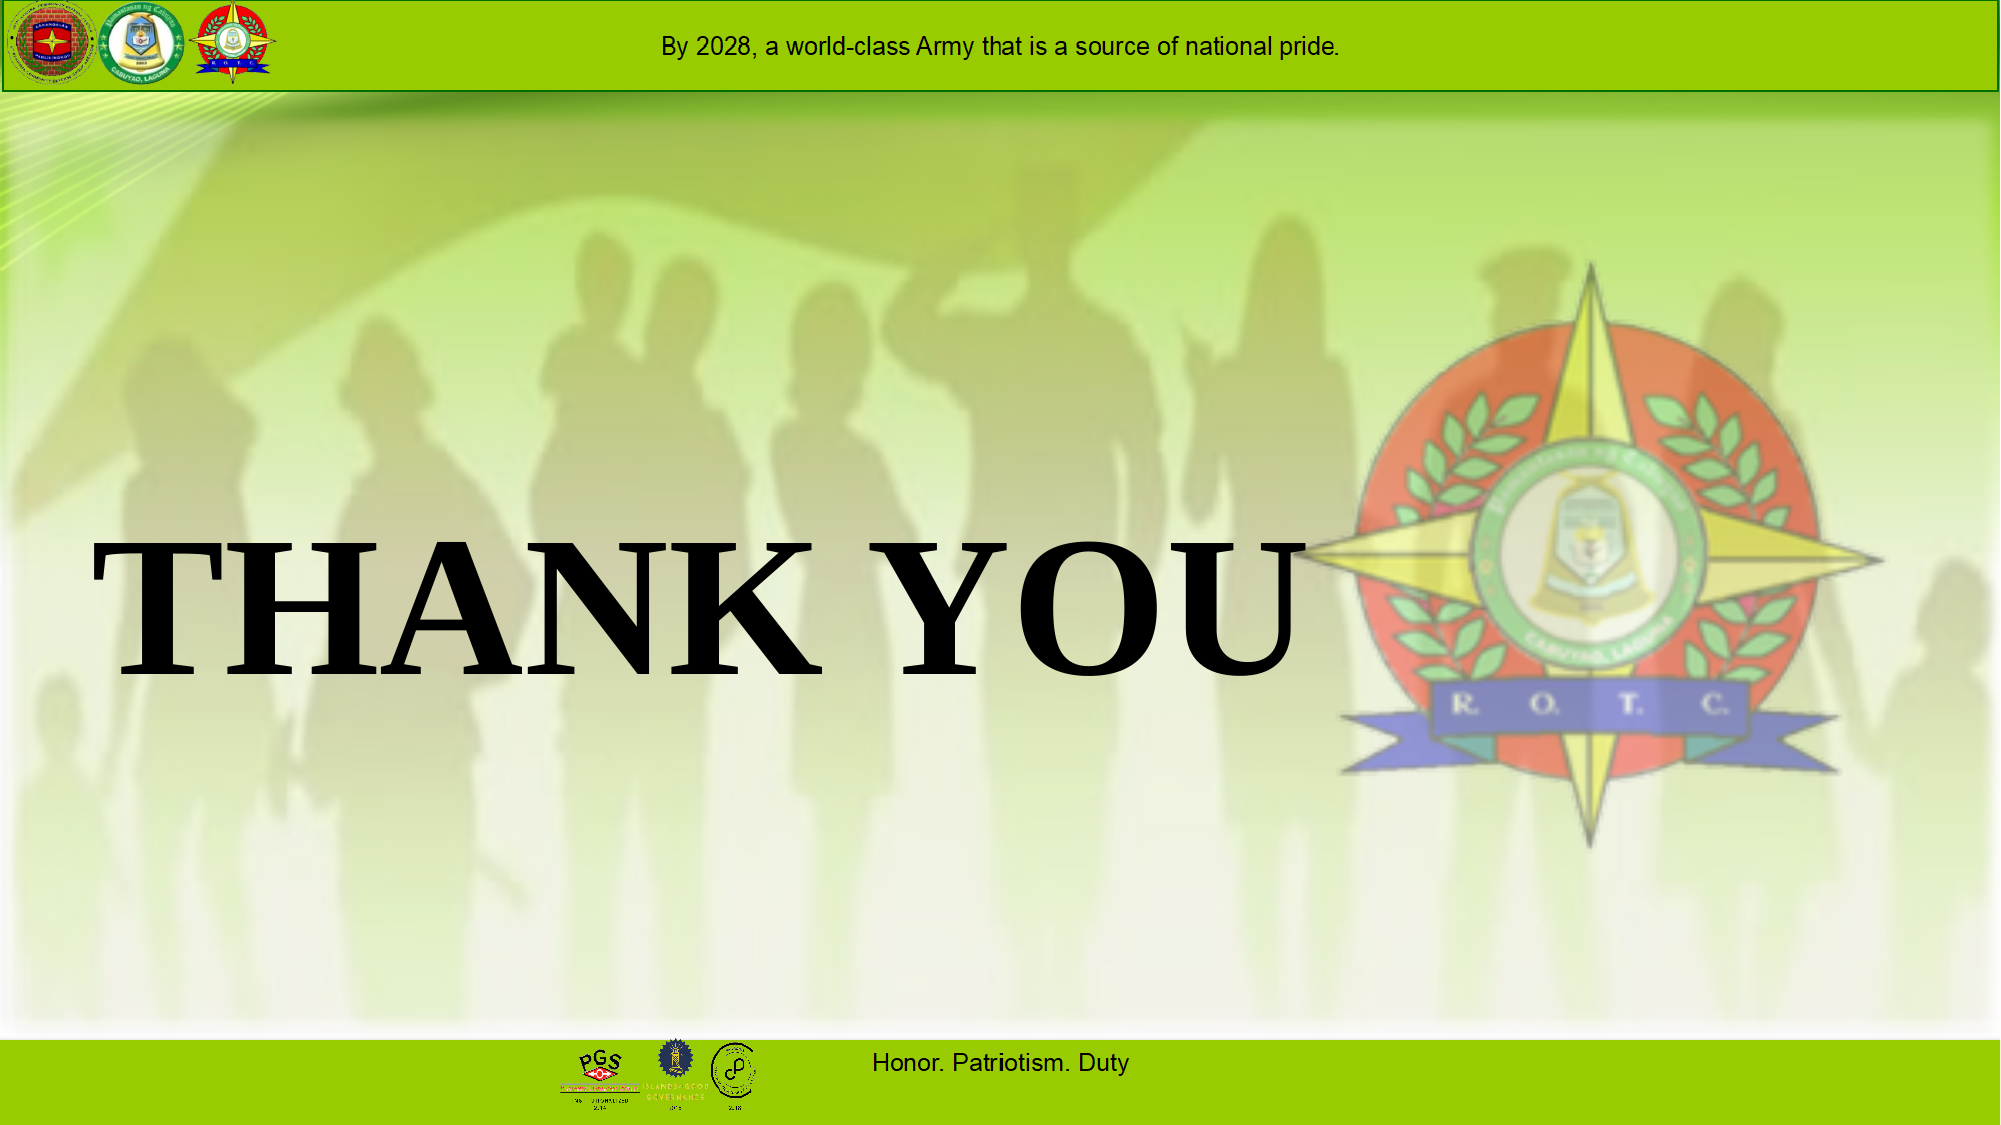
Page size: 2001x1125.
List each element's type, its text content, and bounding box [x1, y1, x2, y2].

text_box THANK YOU [13, 123, 1989, 1023]
picture [0, 0, 2001, 1125]
